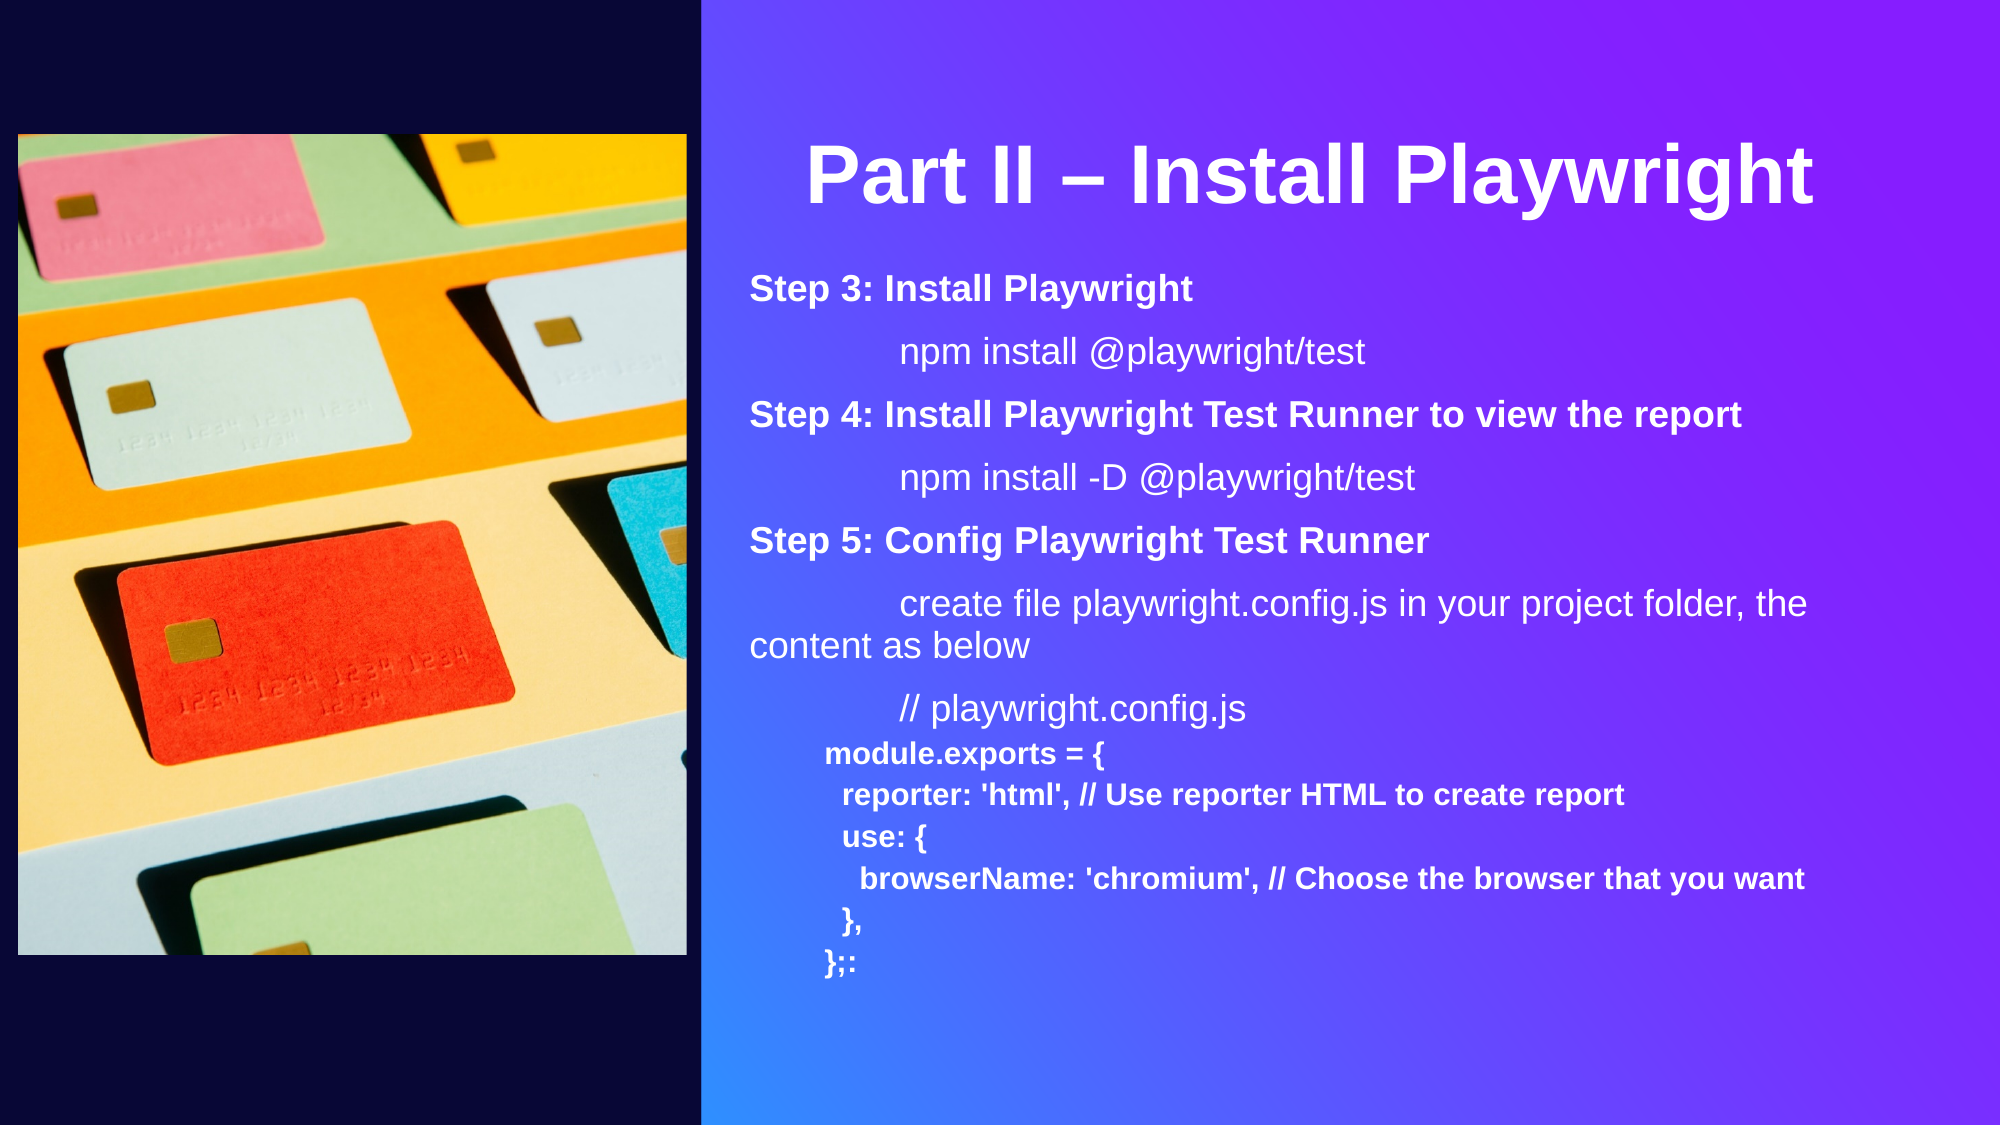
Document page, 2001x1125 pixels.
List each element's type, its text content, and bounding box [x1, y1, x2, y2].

picture [0, 0, 2000, 1125]
list Step 3: Install Playwright npm install @playwright/test Step 4: Install Playwright Test Runner to view the report npm install -D @playwright/test Step 5: Config Playwright Test Runner create file playwright.config.js in your project folder, the content as below // playwright.config.js module.exports = { reporter: 'html', // Use reporter HTML to create report use: { browserName: 'chromium', // Choose the browser that you want }, };: [734, 260, 1880, 1005]
list Part II – Install Playwright [790, 120, 1880, 233]
